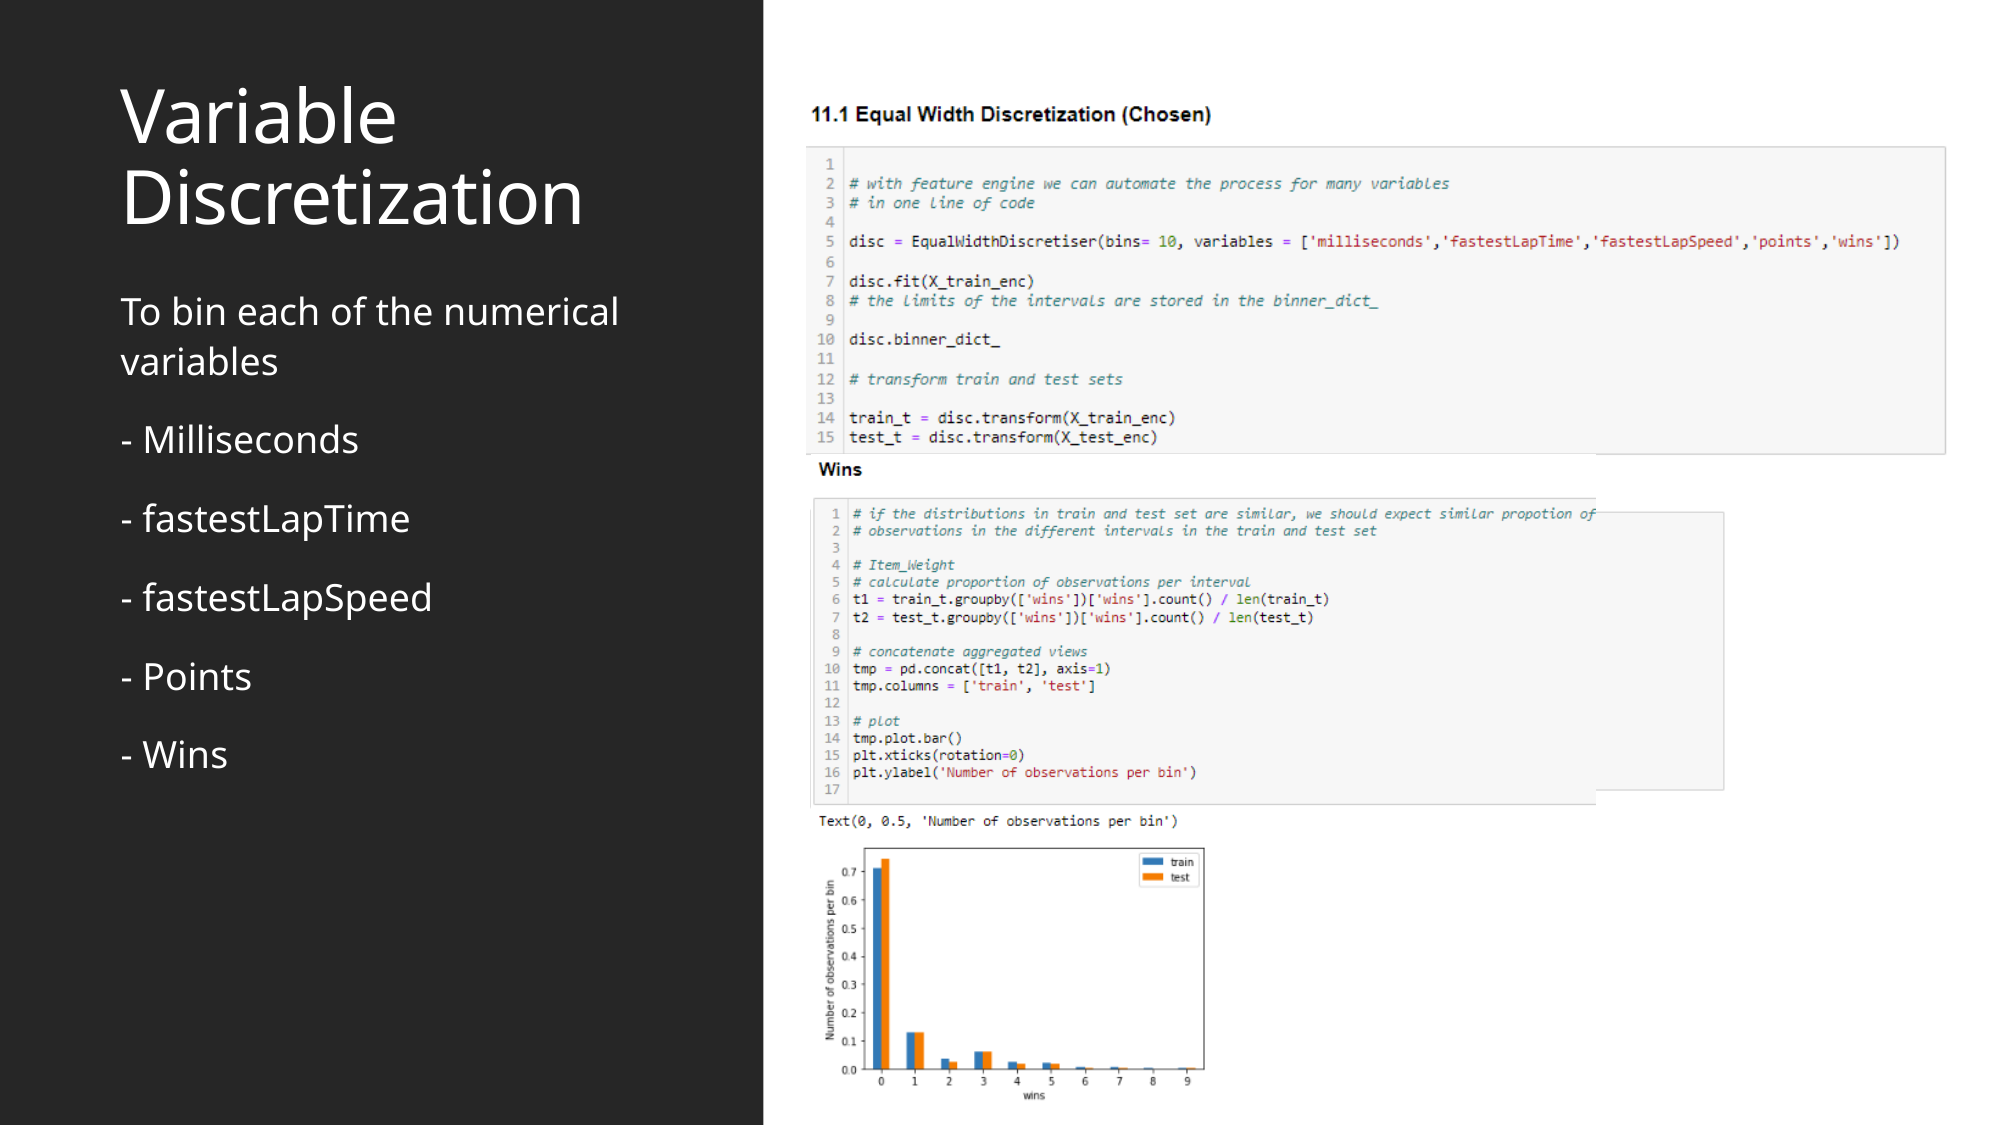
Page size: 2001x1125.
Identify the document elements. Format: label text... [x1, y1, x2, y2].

title Variable Discretization [105, 64, 683, 249]
list To bin each of the numerical variables - Milliseconds - fastestLapTime - fastestLapSpeed - Points - Wins [105, 276, 683, 1061]
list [805, 93, 1956, 473]
picture [805, 453, 1731, 1121]
